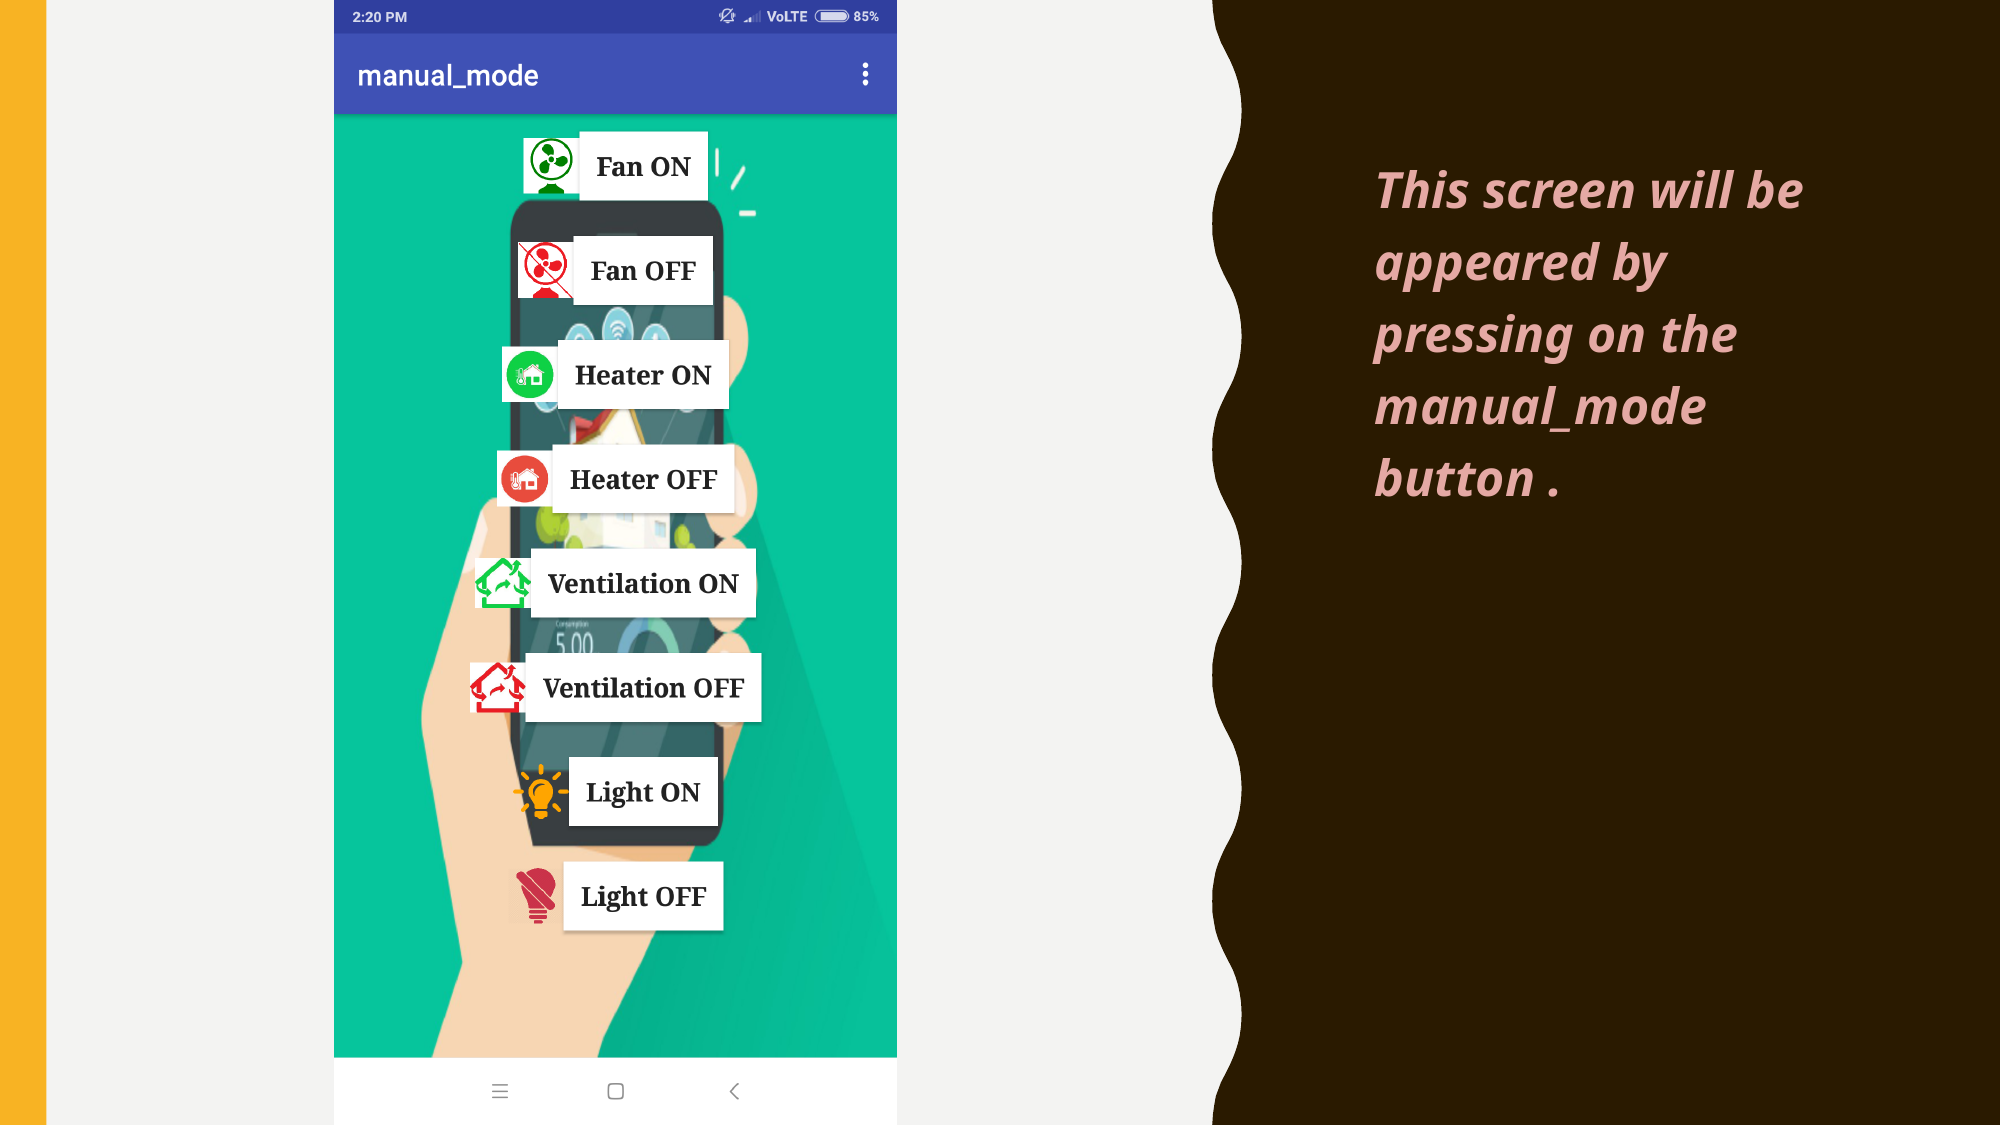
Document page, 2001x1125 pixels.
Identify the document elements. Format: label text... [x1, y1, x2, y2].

list This screen will be appeared by pressing on the manual_mode button . [1359, 138, 1868, 822]
picture [334, 0, 897, 1125]
